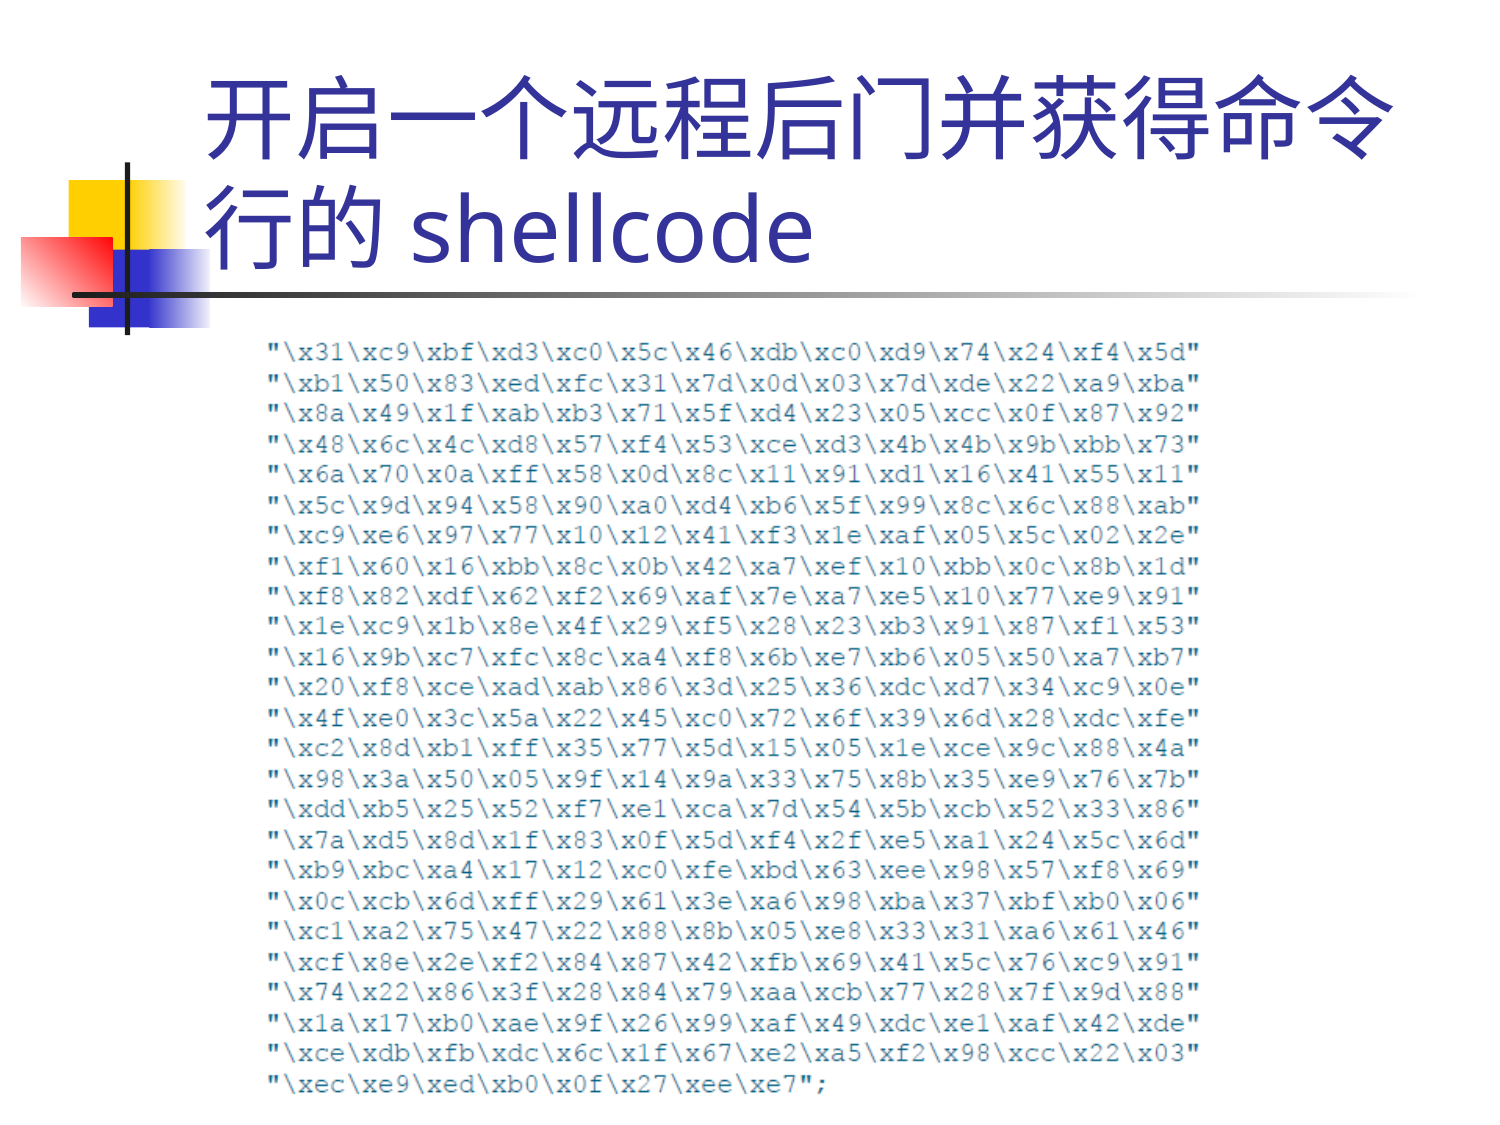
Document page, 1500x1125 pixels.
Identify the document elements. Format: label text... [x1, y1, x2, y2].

picture [253, 337, 1214, 1103]
title 开启一个远程后门并获得命令行的shellcode [188, 101, 1468, 289]
